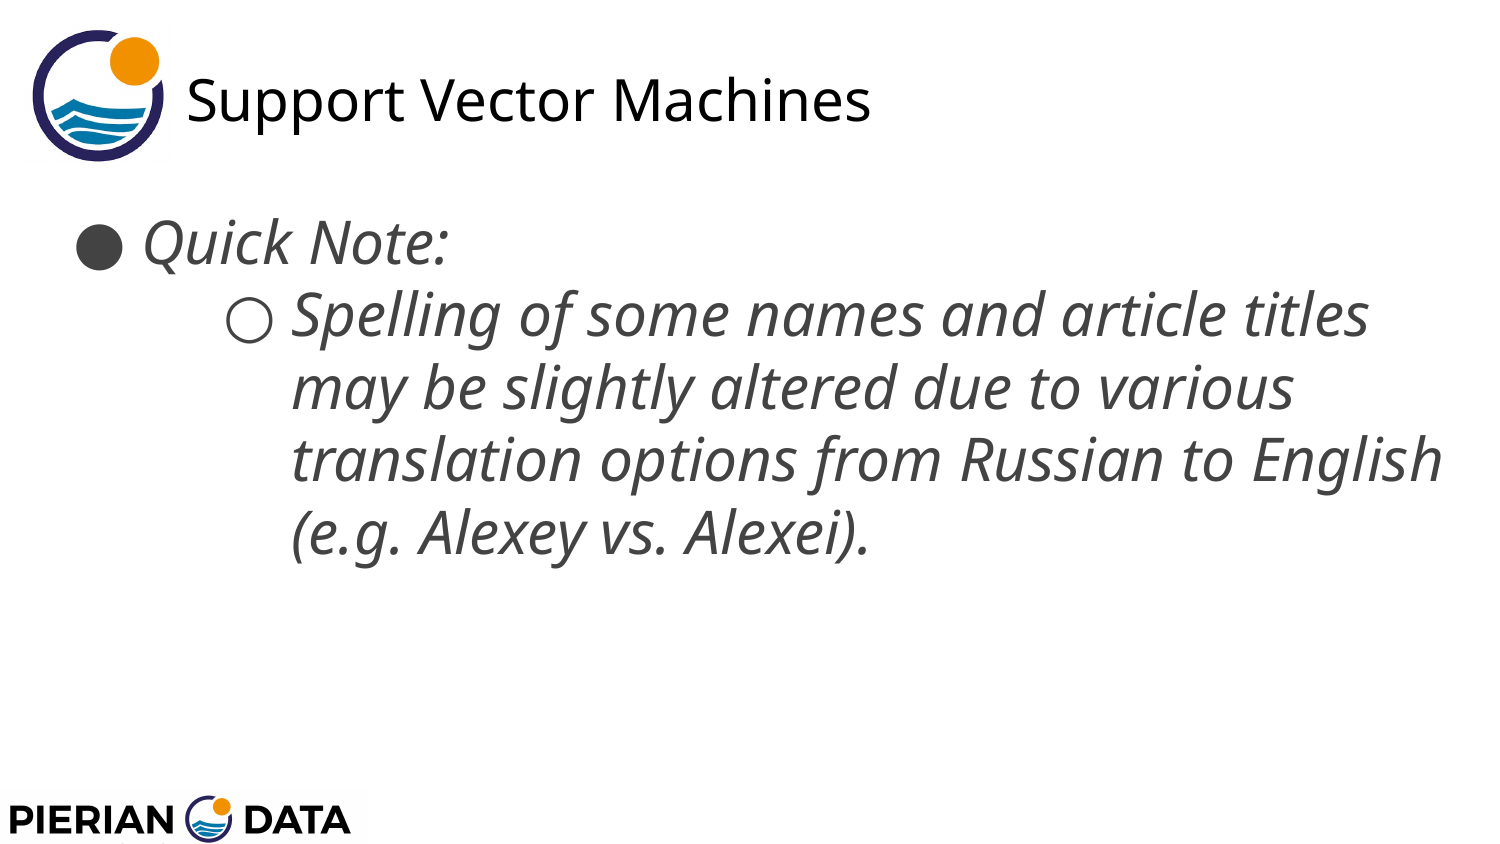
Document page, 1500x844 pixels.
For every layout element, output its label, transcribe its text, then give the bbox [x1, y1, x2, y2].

picture [24, 24, 172, 167]
title Support Vector Machines [176, 48, 1449, 143]
list Quick Note: Spelling of some names and article titles may be slightly altered due to various translation options from Russian to English (e.g. Alexey vs. Alexei). [51, 189, 1476, 750]
picture [0, 787, 368, 844]
